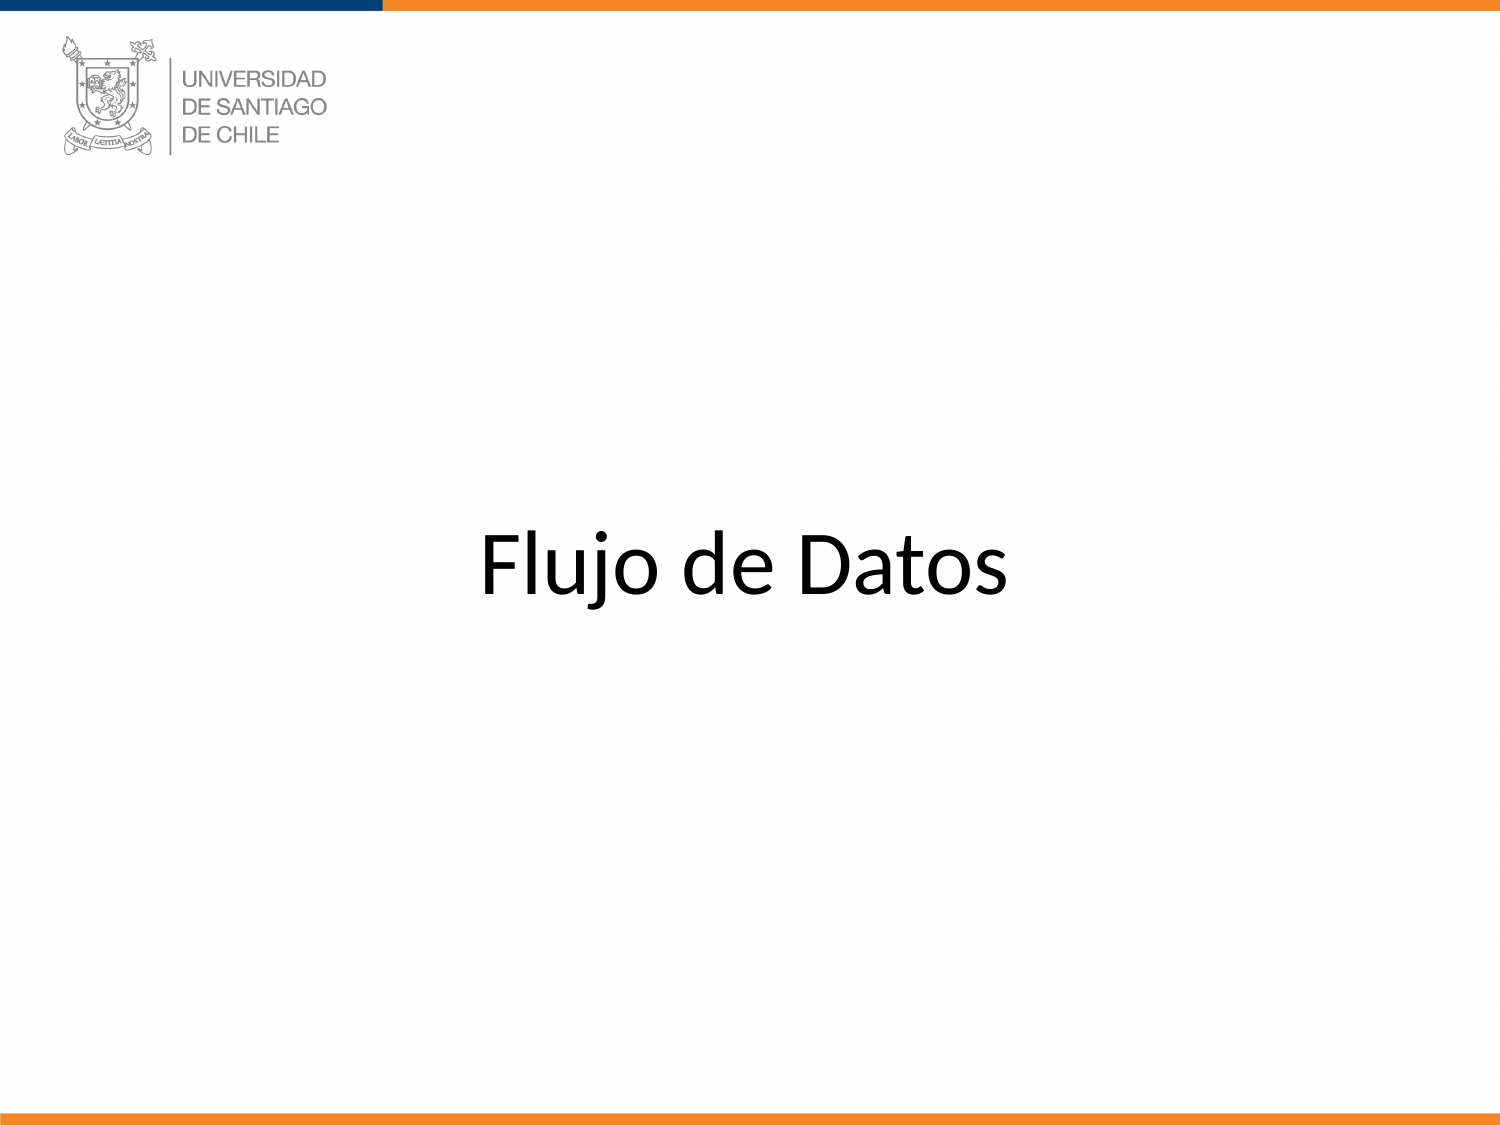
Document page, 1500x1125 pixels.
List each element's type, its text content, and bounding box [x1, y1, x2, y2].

picture [0, 0, 1500, 1125]
title Flujo de Datos [70, 464, 1421, 652]
